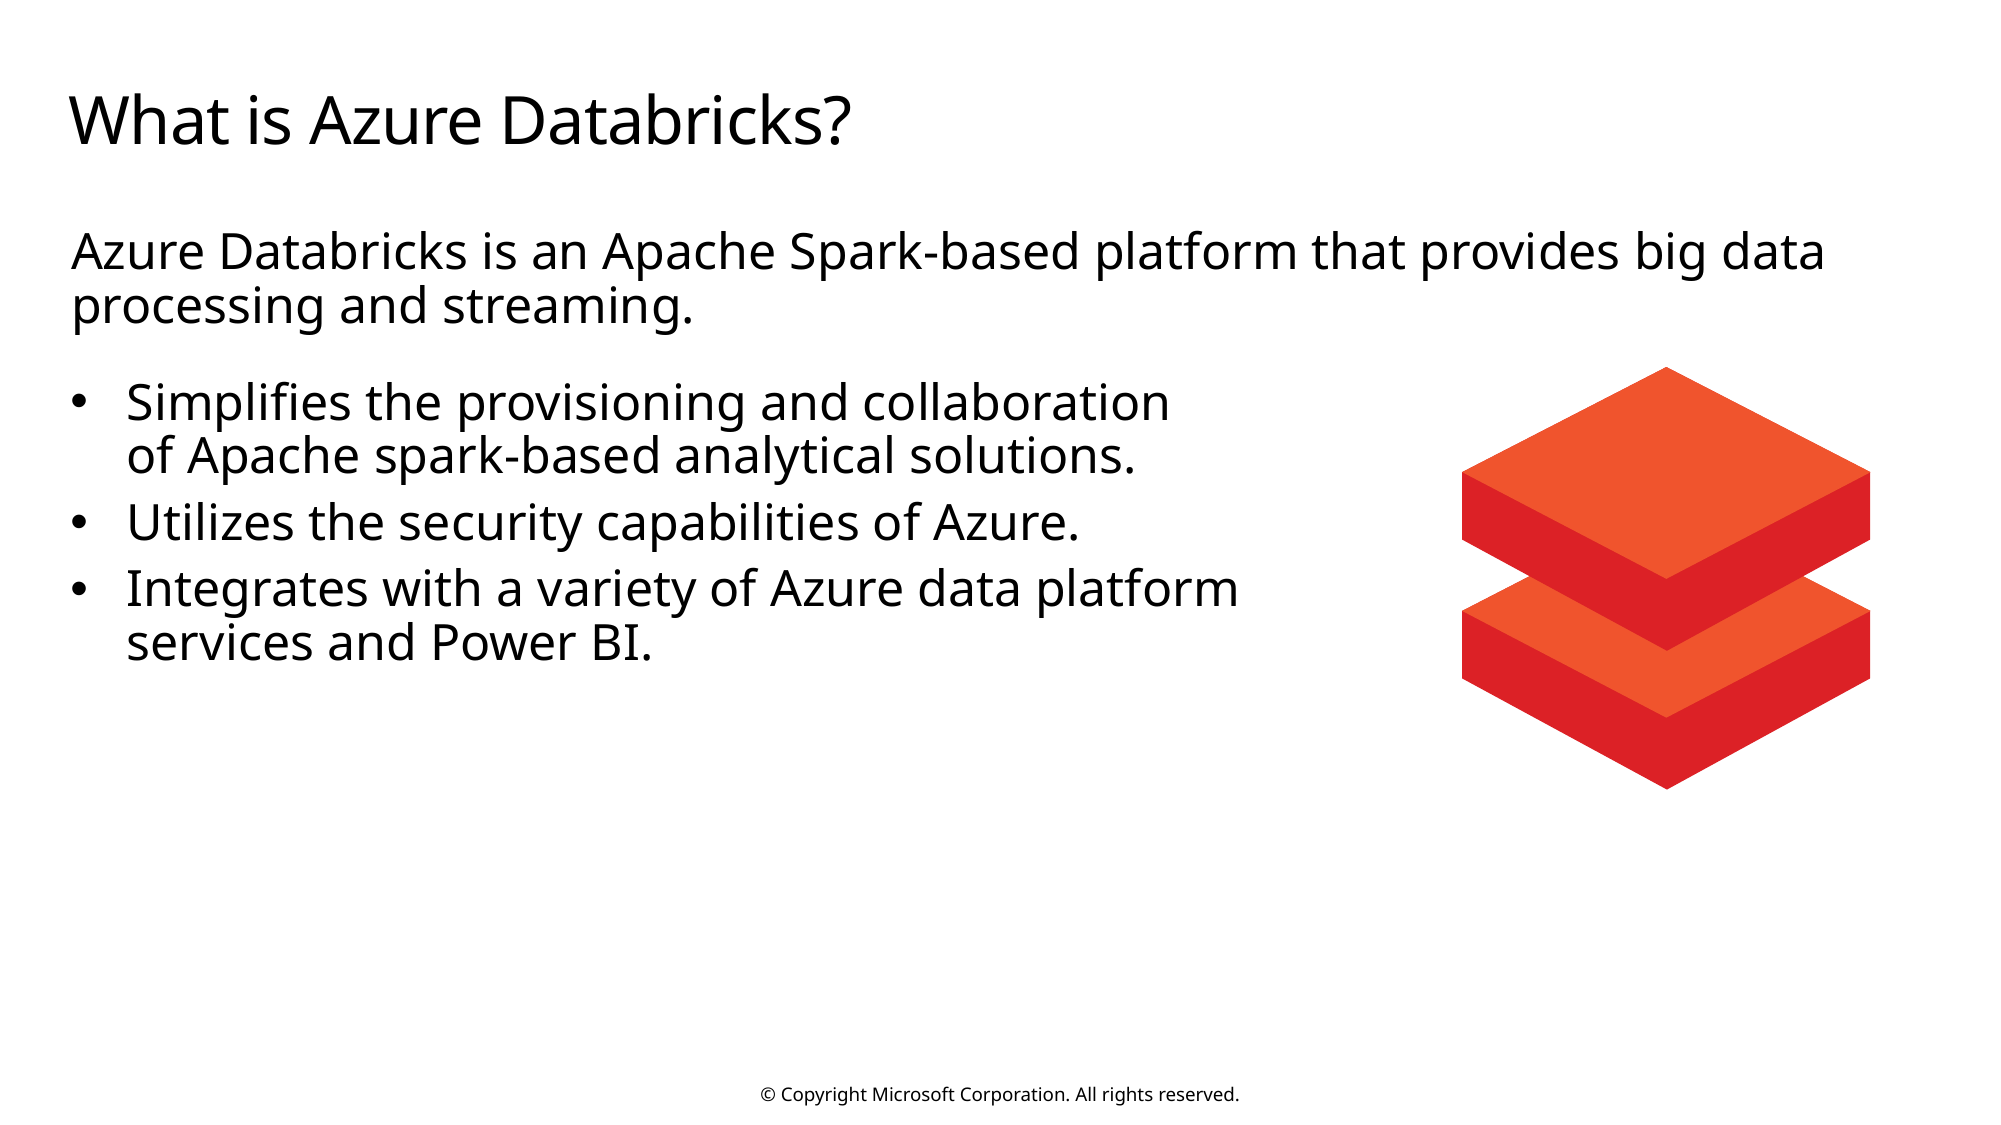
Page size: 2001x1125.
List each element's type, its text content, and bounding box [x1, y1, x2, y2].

title What is Azure Databricks? [68, 72, 1930, 178]
text_box Azure Databricks is an Apache Spark-based platform that provides big data processing and streaming. [41, 202, 1977, 359]
picture [1447, 352, 1885, 817]
text_box Simplifies the provisioning and collaboration of Apache spark-based analytical solutions. Utilizes the security capabilities of Azure. Integrates with a variety of Azure data platform services and Power BI. [40, 352, 1356, 696]
